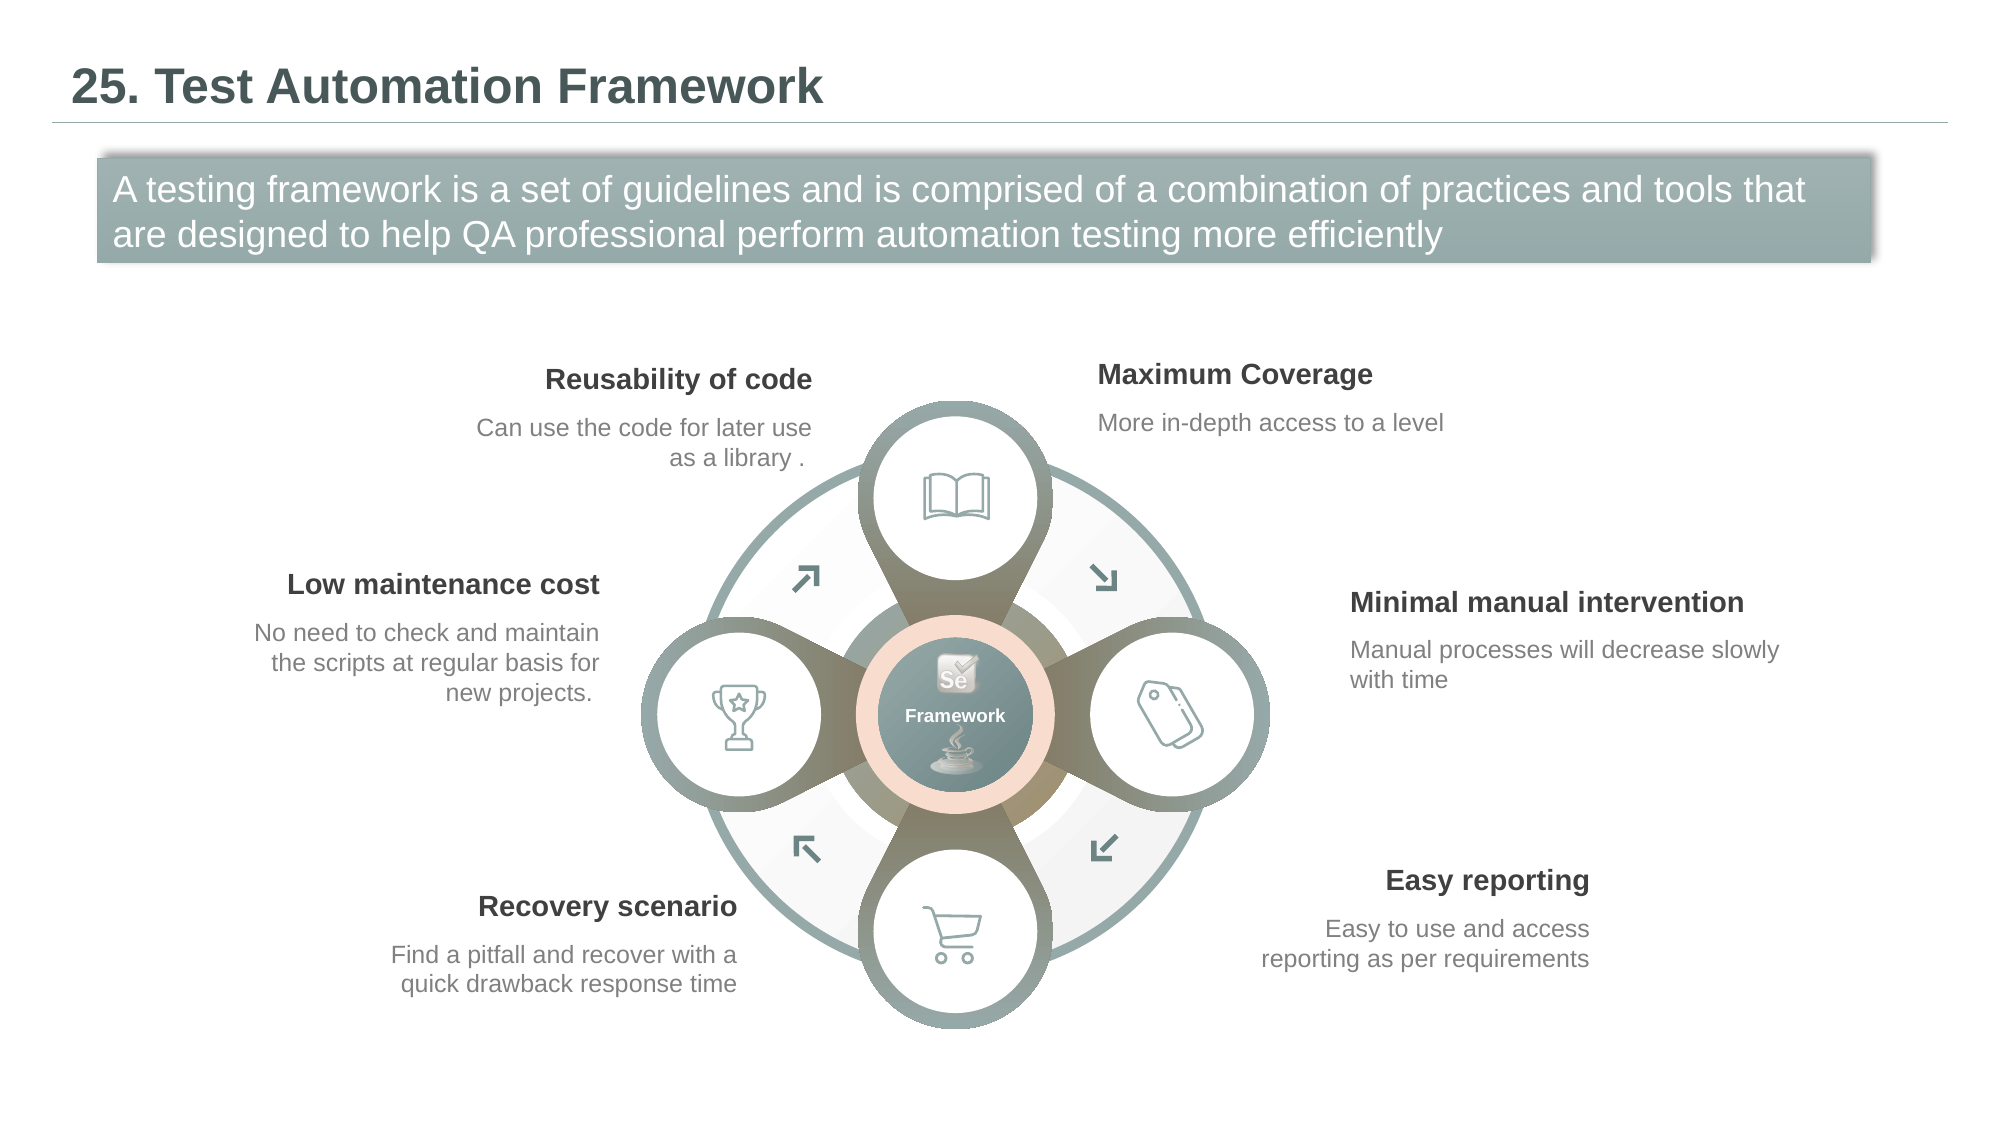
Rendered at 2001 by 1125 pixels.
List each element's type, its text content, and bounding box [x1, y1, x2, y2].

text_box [1097, 348, 1462, 445]
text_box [641, 400, 1270, 1030]
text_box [374, 879, 641, 1007]
text_box A testing framework is a set of guidelines and is comprised of a combination of practices and tools that are designed to help QA professional perform automation testing more efficiently [97, 158, 1871, 263]
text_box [236, 557, 601, 715]
text_box 25. Test Automation Framework [56, 46, 840, 122]
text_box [449, 352, 813, 480]
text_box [1270, 853, 1591, 981]
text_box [1350, 575, 1783, 703]
